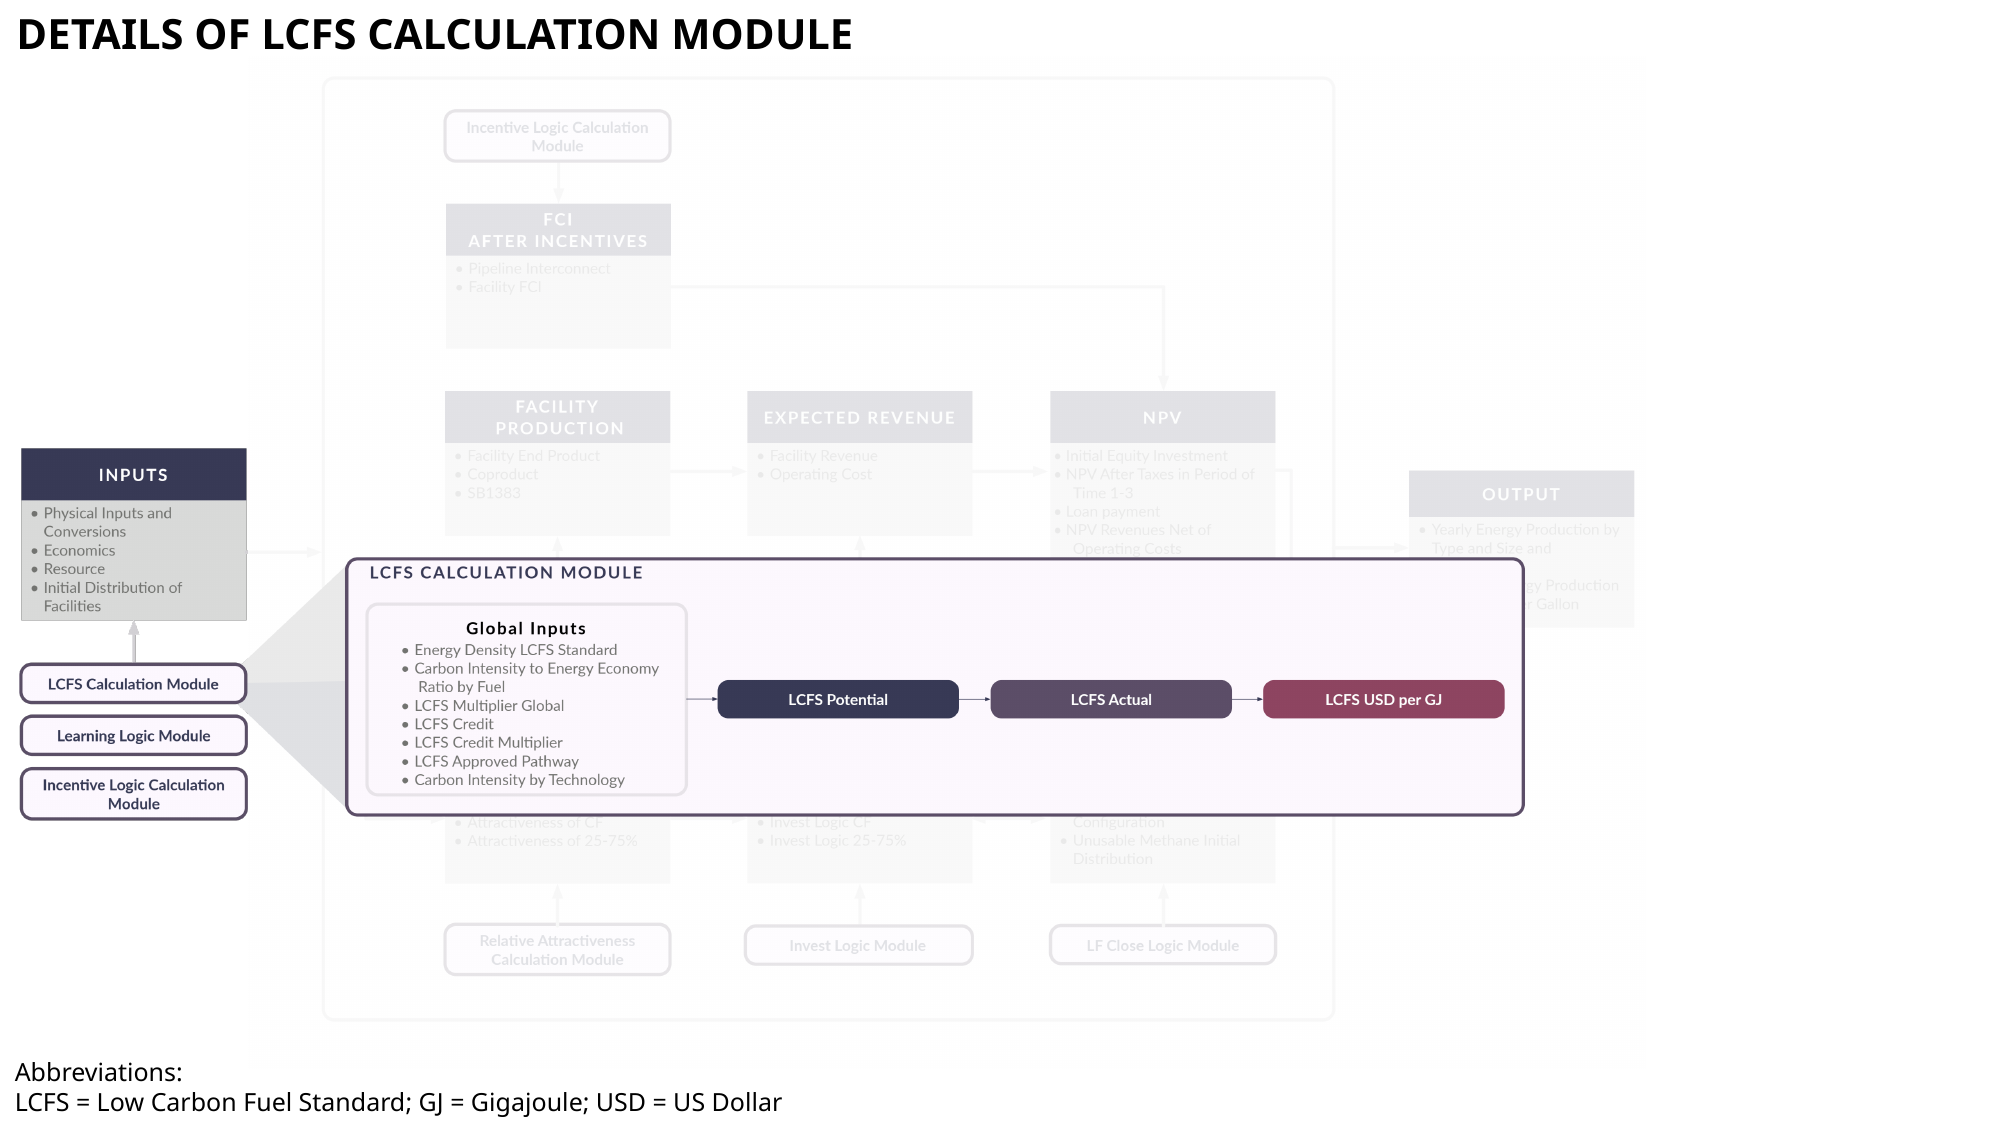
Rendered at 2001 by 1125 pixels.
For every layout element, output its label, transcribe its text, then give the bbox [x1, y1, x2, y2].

text_box DETAILS OF LCFS CALCULATION MODULE [1, 0, 869, 65]
picture [19, 56, 1646, 1069]
text_box Abbreviations: LCFS = Low Carbon Fuel Standard; GJ = Gigajoule; USD = US Dollar [0, 1049, 2000, 1124]
